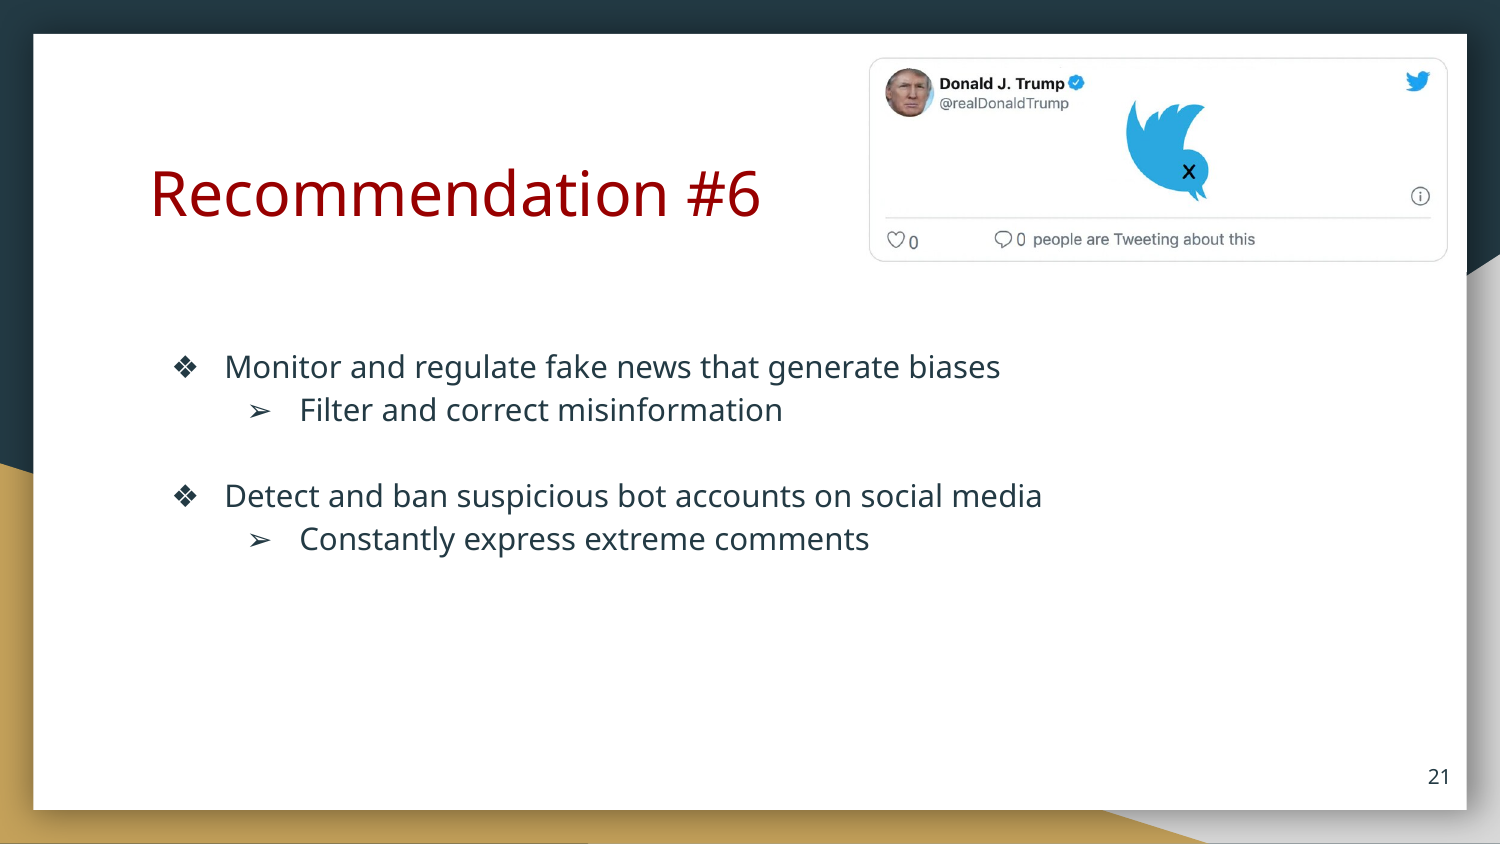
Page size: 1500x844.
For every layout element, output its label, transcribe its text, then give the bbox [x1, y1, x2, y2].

slide_number ‹#› [1376, 745, 1467, 810]
picture [850, 34, 1468, 272]
list Monitor and regulate fake news that generate biases Filter and correct misinformation Detect and ban suspicious bot accounts on social media Constantly express extreme comments [134, 326, 1366, 729]
title Recommendation #6 [134, 138, 1366, 296]
